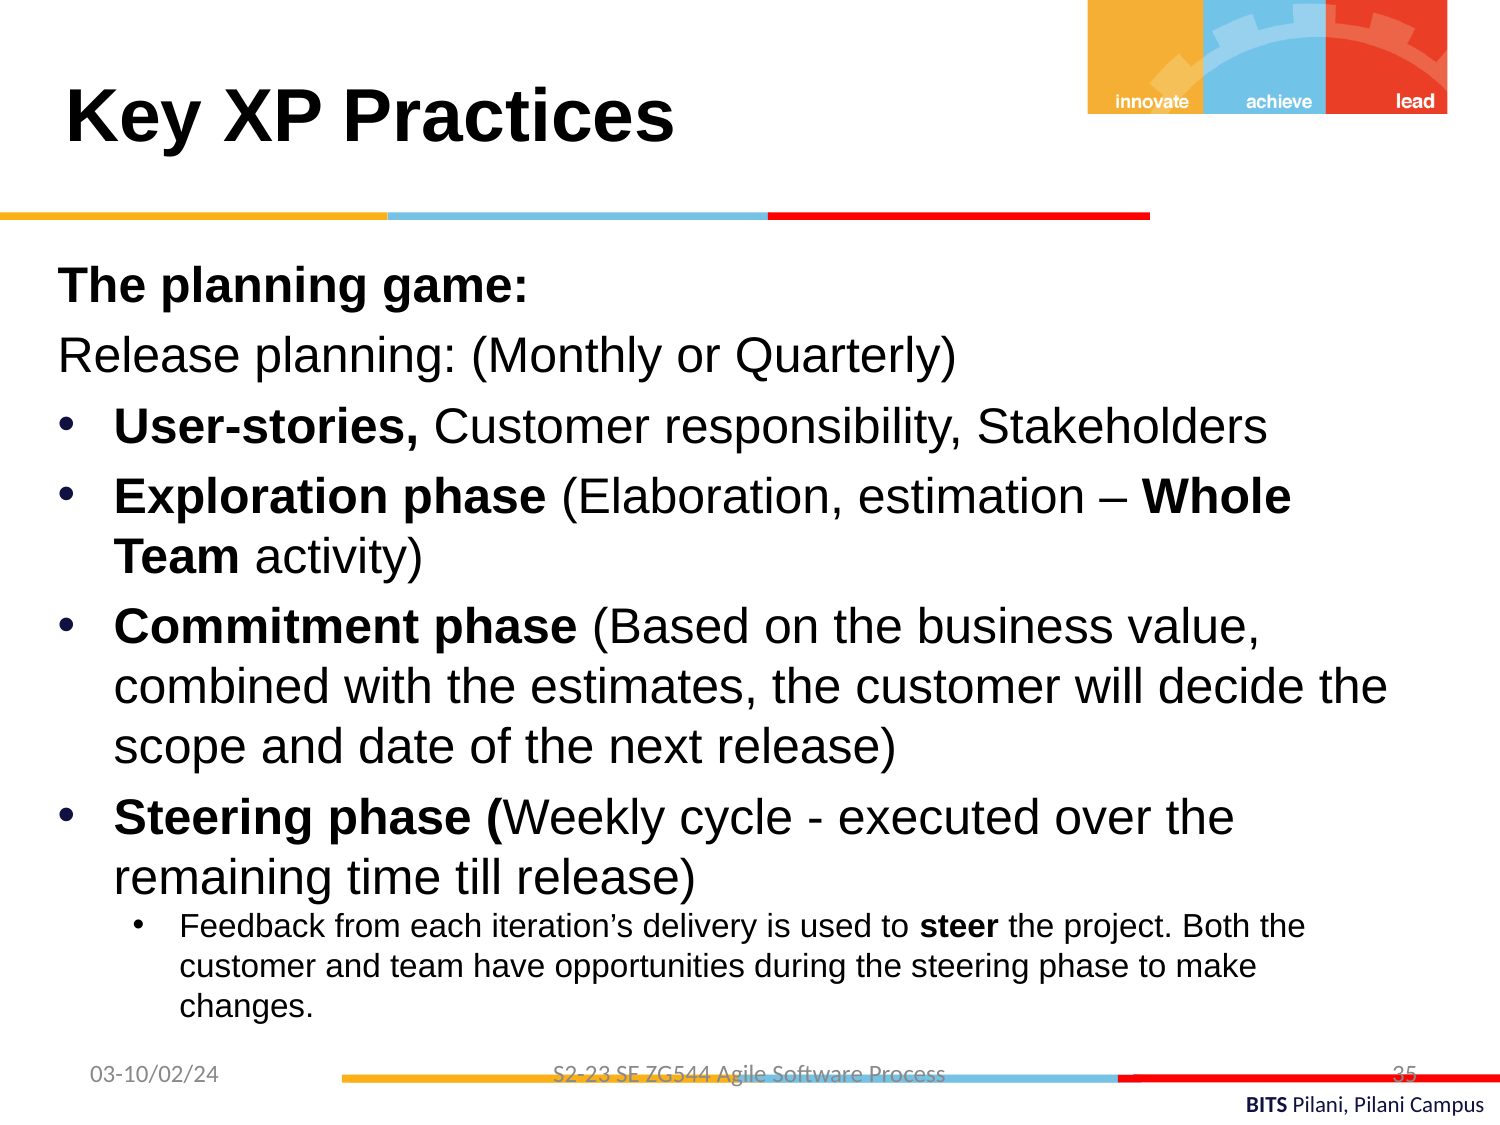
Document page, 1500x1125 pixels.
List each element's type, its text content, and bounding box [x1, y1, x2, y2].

slide_number 35 [1382, 1051, 1426, 1094]
text_box 03-10/02/24 [82, 1050, 418, 1095]
text_box Key XP Practices [57, 24, 1080, 213]
text_box S2-23 SE ZG544 Agile Software Process [519, 1050, 980, 1095]
list The planning game: Release planning: (Monthly or Quarterly) User-stories, Customer responsibility, Stakeholders Exploration phase (Elaboration, estimation – Whole Team activity) Commitment phase (Based on the business value, combined with the estimates, the customer will decide the scope and date of the next release) Steering phase (Weekly cycle - executed over the remaining time till release) Feedback from each iteration’s delivery is used to steer the project. Both the customer and team have opportunities during the steering phase to make changes. [49, 244, 1401, 1039]
picture [1087, 0, 1448, 114]
